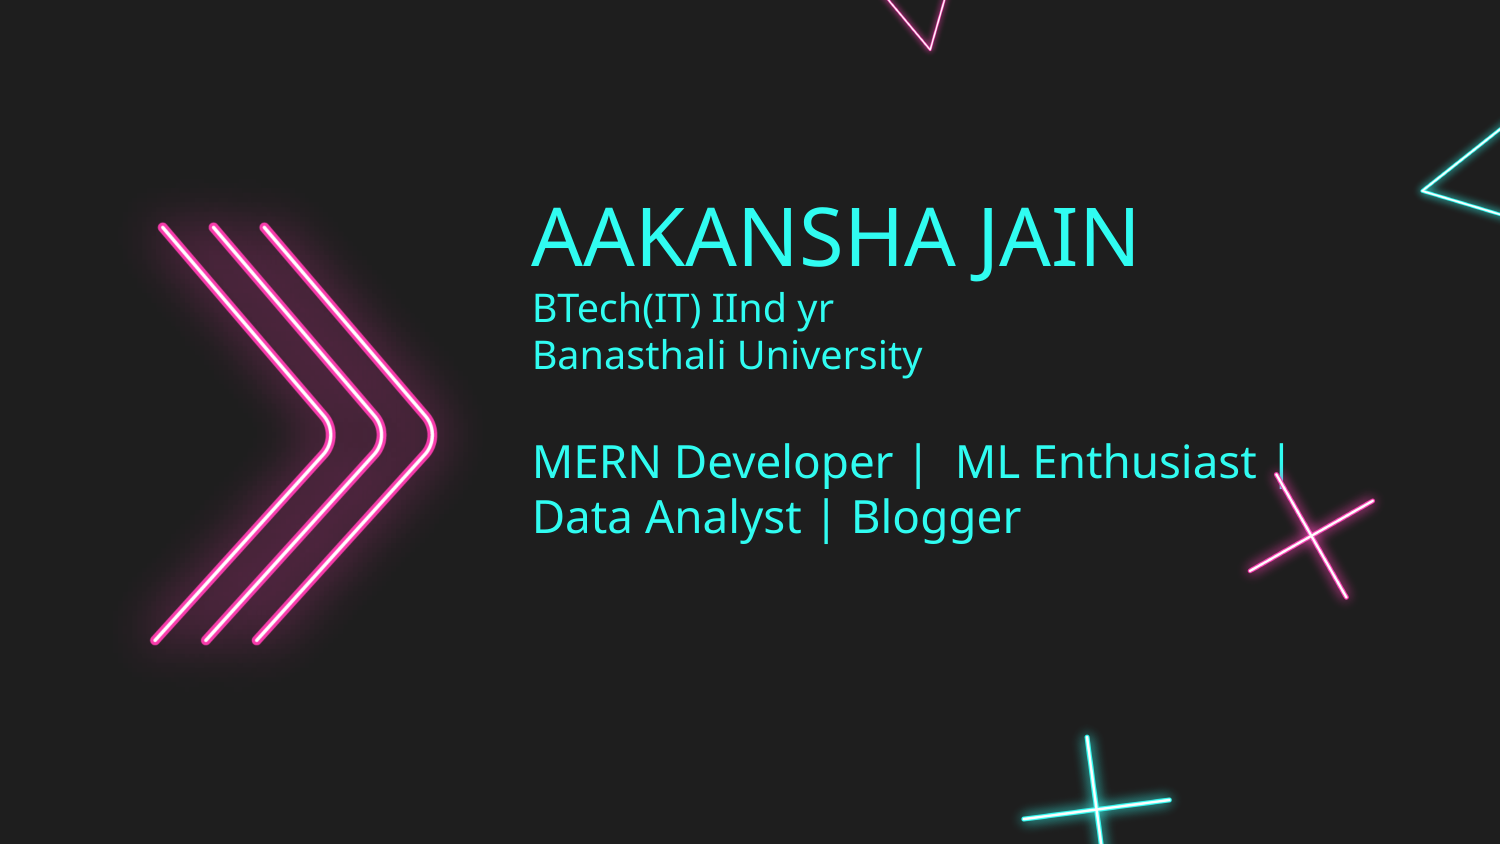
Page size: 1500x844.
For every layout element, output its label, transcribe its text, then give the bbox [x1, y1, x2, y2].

picture [855, 0, 966, 63]
picture [1402, 111, 1500, 278]
subtitle AAKANSHA JAIN BTech(IT) IInd yr Banasthali University MERN Developer | ML Enthusiast |Data Analyst | Blogger [516, 225, 1318, 658]
picture [1226, 450, 1397, 621]
picture [73, 148, 511, 720]
picture [995, 708, 1198, 844]
